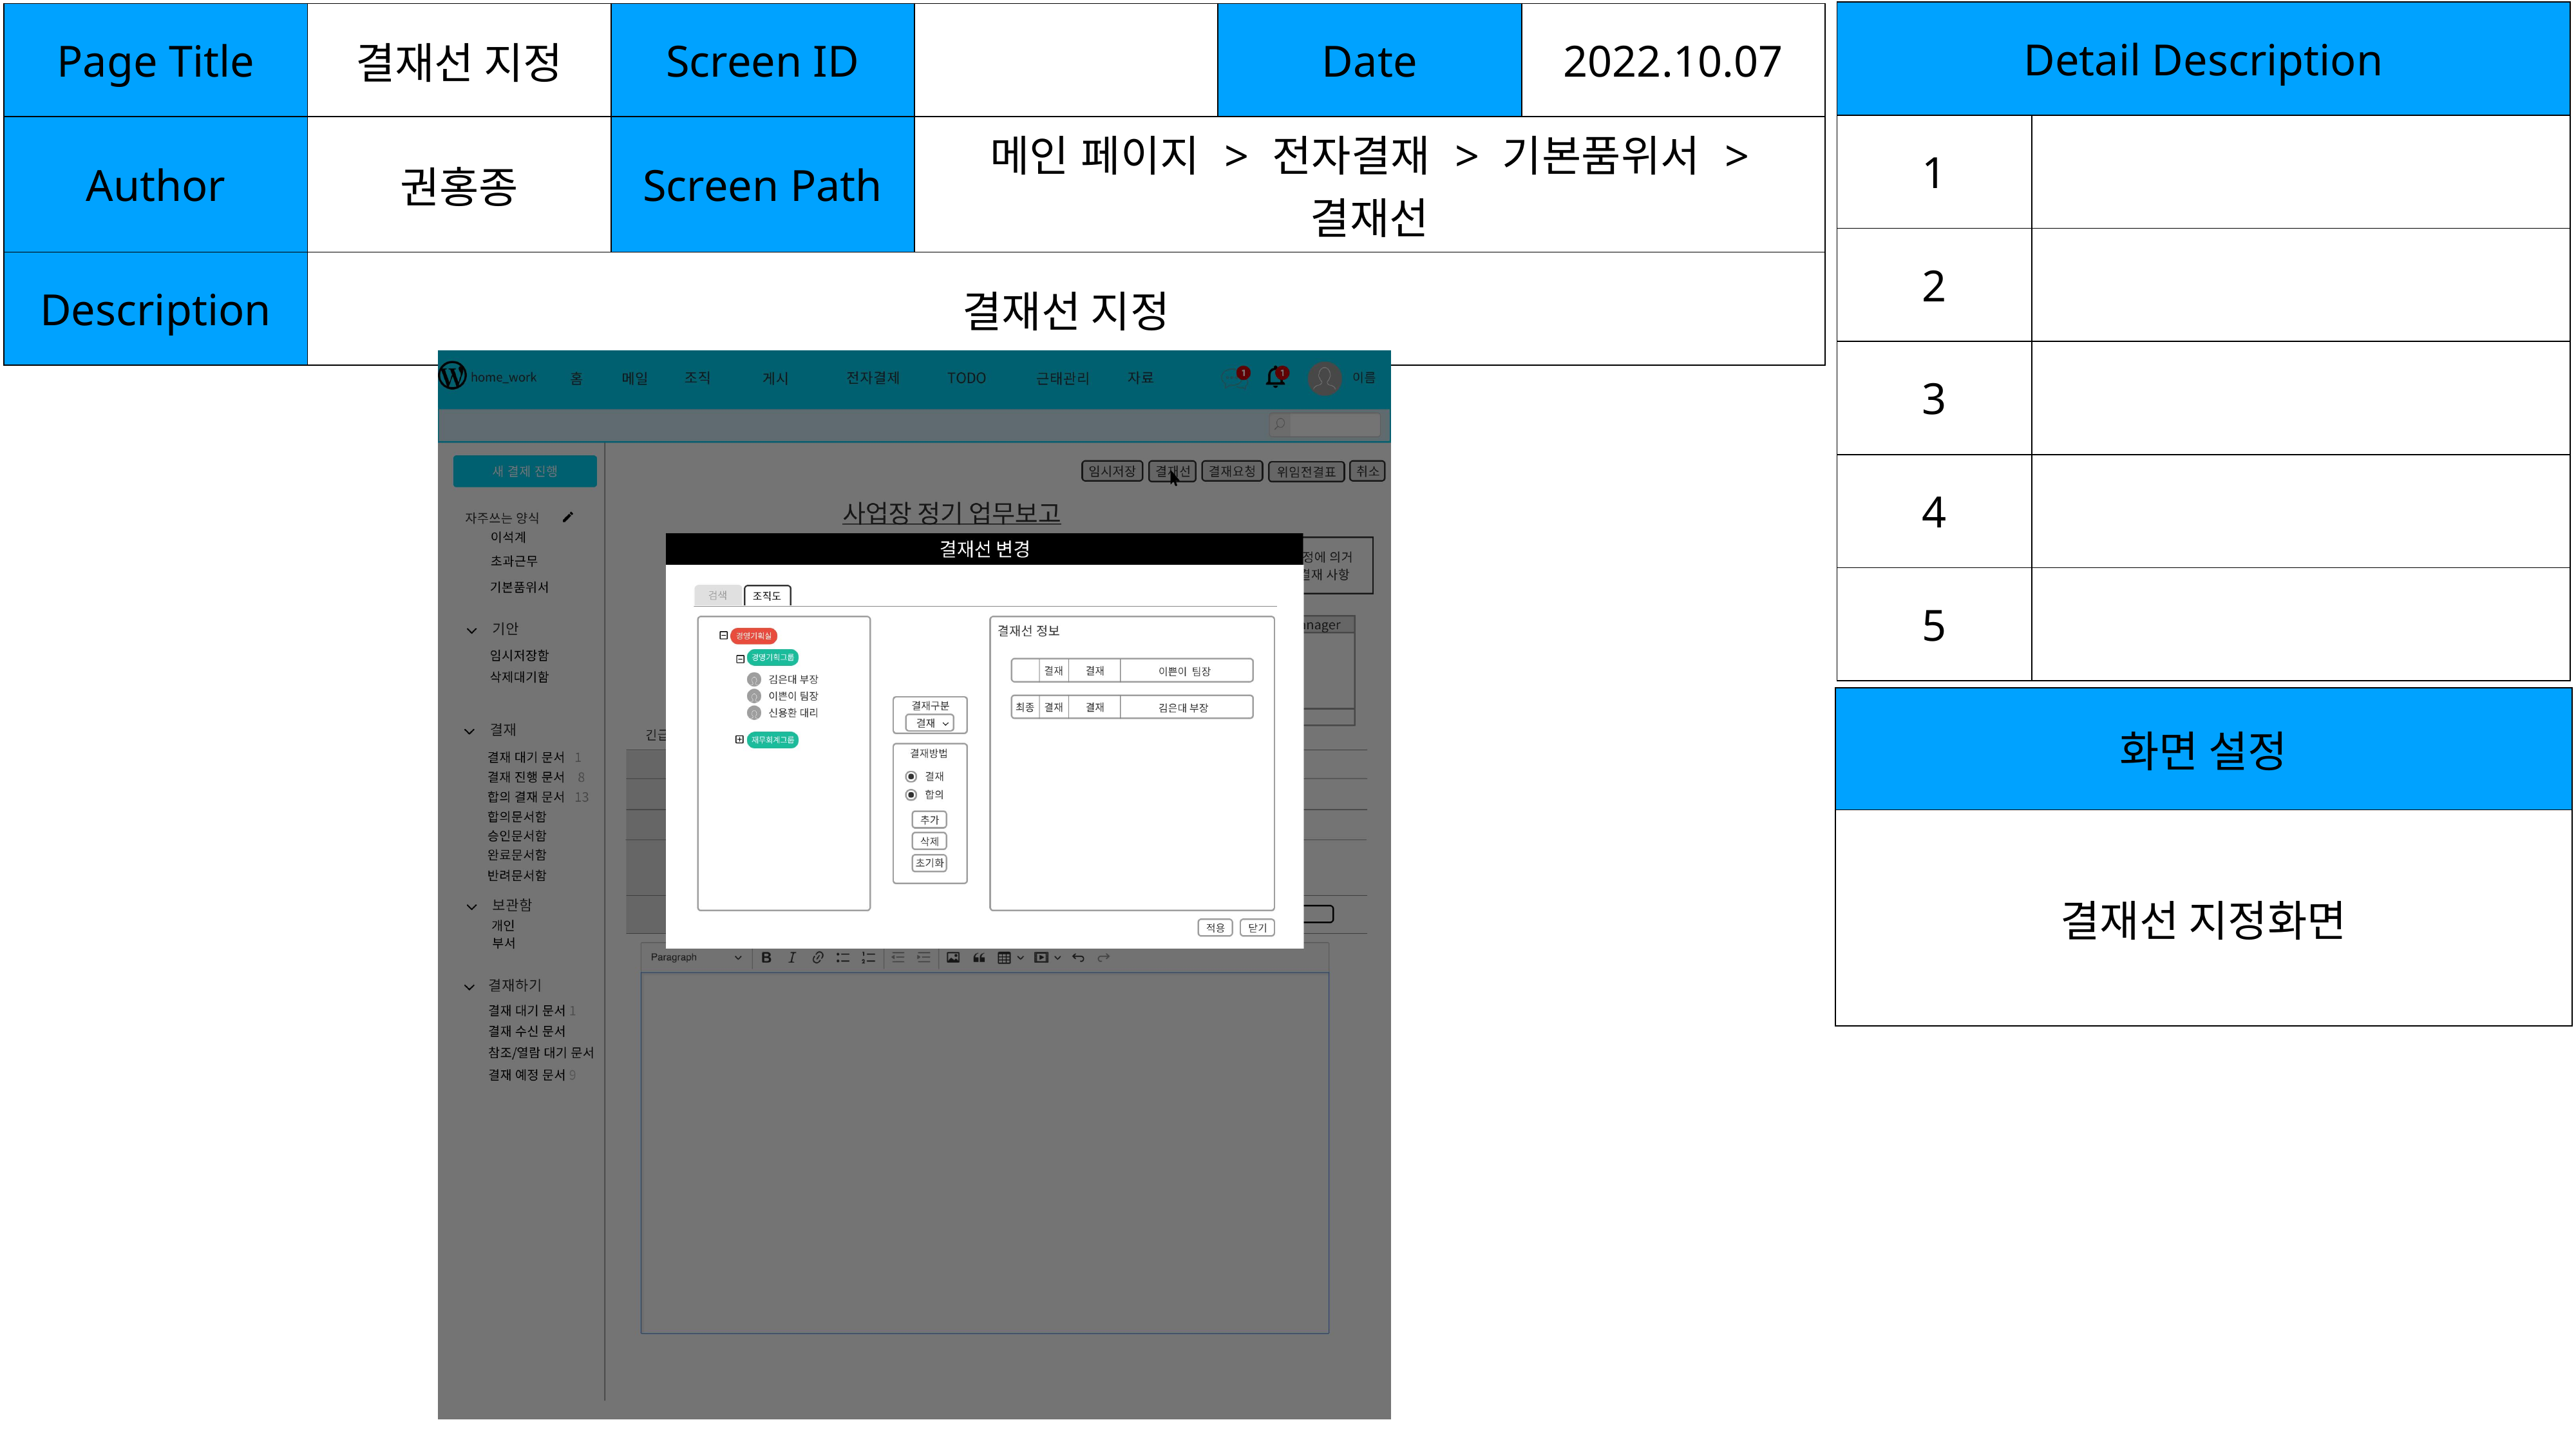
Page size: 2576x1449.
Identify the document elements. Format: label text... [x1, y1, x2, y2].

table_cell 3 [1837, 342, 2031, 454]
table_cell 4 [1837, 455, 2031, 567]
table_cell Screen Path [612, 117, 914, 252]
table_cell 결재선 지정 [308, 252, 1824, 365]
table_cell 1 [1837, 116, 2031, 228]
table_cell 2 [1837, 229, 2031, 341]
table_header Date [1218, 4, 1521, 116]
table_header 결재선 지정 [308, 4, 611, 116]
picture [438, 350, 1391, 1419]
table_cell 결재선 지정화면 [1836, 810, 2571, 1025]
table_header Page Title [5, 4, 307, 116]
table_header [915, 4, 1217, 116]
table_cell 권홍종 [308, 117, 611, 252]
table_cell [2032, 229, 2570, 341]
table_header Screen ID [612, 4, 914, 116]
table_header 화면 설정 [1836, 688, 2571, 810]
table_cell [2032, 116, 2570, 228]
table_cell 5 [1837, 568, 2031, 680]
table_cell [2032, 568, 2570, 680]
table_cell 메인 페이지 > 전자결재 > 기본품위서 > 결재선 [915, 117, 1824, 252]
table_cell [2032, 455, 2570, 567]
table_cell Author [5, 117, 307, 252]
table_cell [2032, 342, 2570, 454]
table_header Detail Description [1837, 3, 2570, 115]
table_header 2022.10.07 [1522, 4, 1824, 116]
table_cell Description [5, 252, 307, 365]
